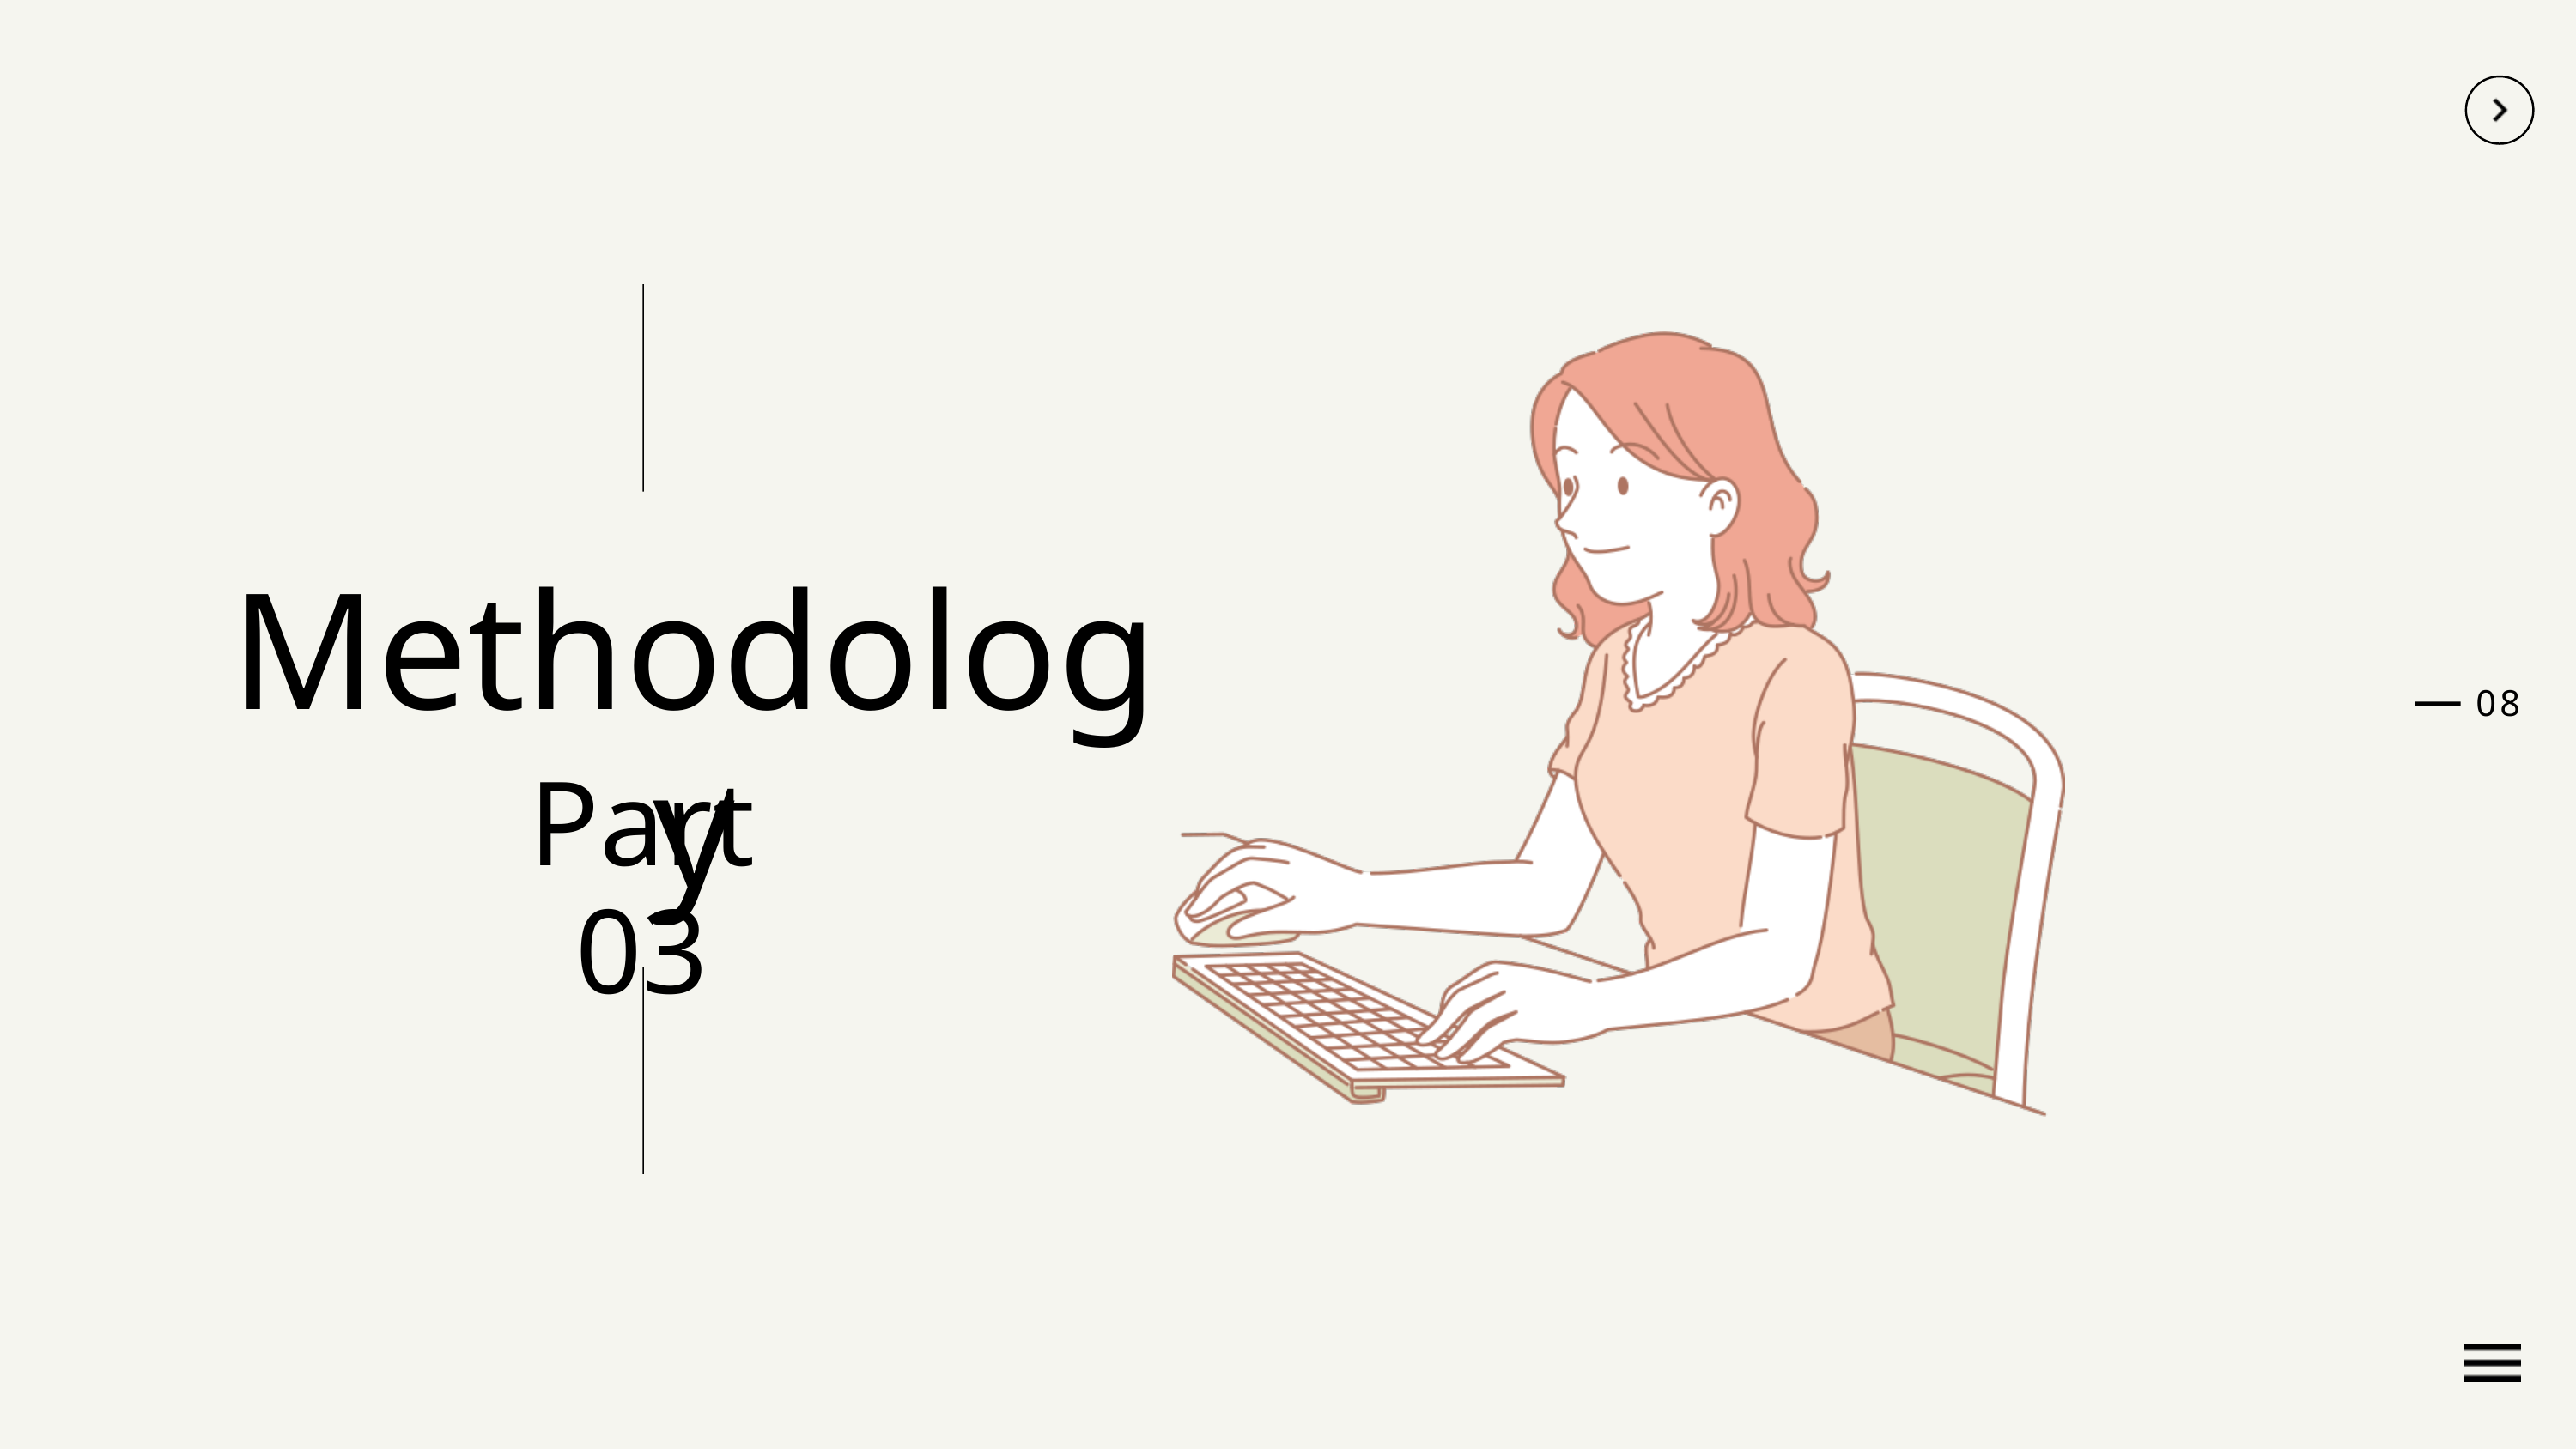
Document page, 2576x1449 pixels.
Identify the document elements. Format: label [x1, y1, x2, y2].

text_box [2464, 75, 2535, 145]
picture [2464, 1344, 2521, 1383]
picture [1172, 331, 2065, 1118]
text_box [2415, 682, 2521, 724]
text_box [216, 283, 1173, 1174]
